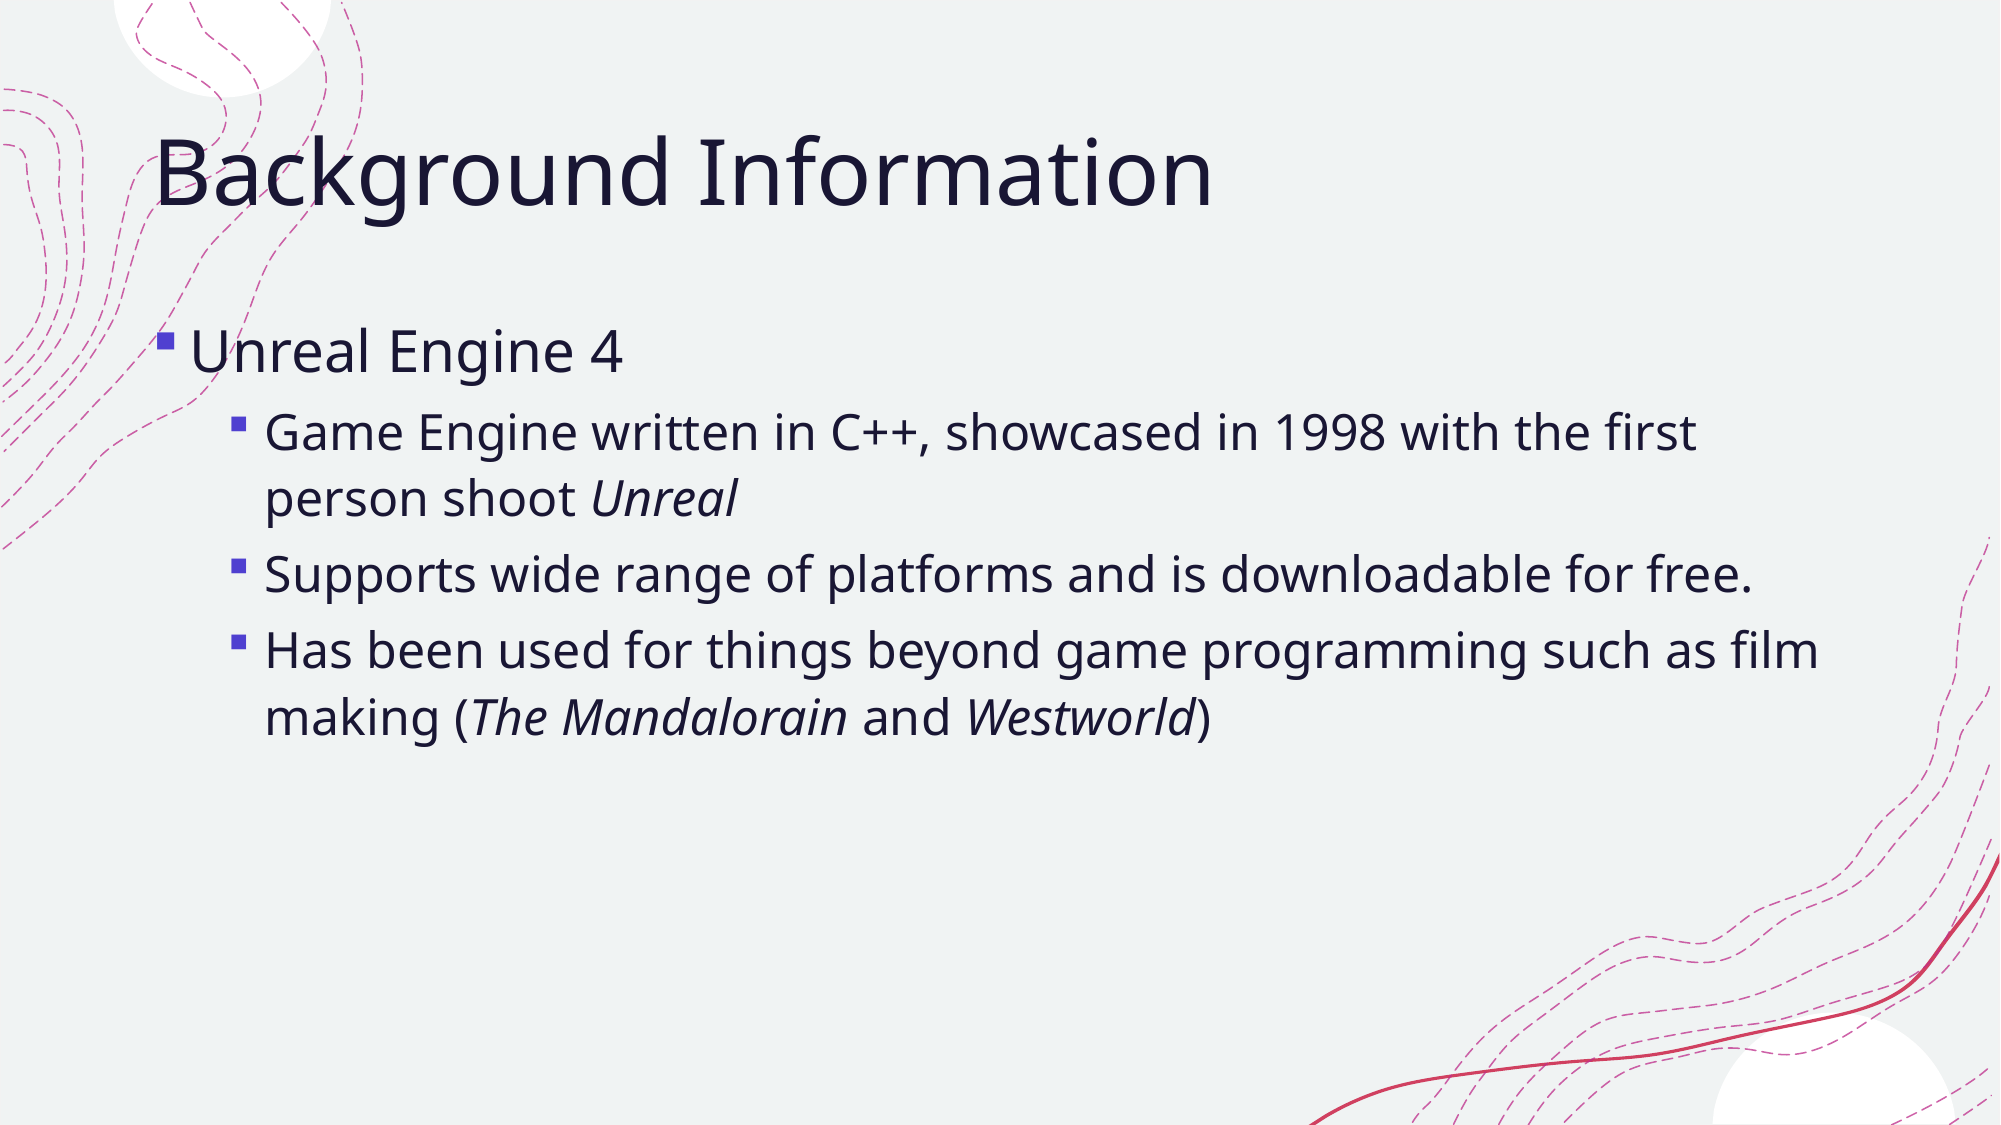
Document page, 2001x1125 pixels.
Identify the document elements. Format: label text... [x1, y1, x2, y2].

list Unreal Engine 4 Game Engine written in C++, showcased in 1998 with the first person shoot Unreal Supports wide range of platforms and is downloadable for free. Has been used for things beyond game programming such as film making (The Mandalorain and Westworld) [137, 299, 1863, 1014]
title Background Information [137, 59, 1863, 278]
